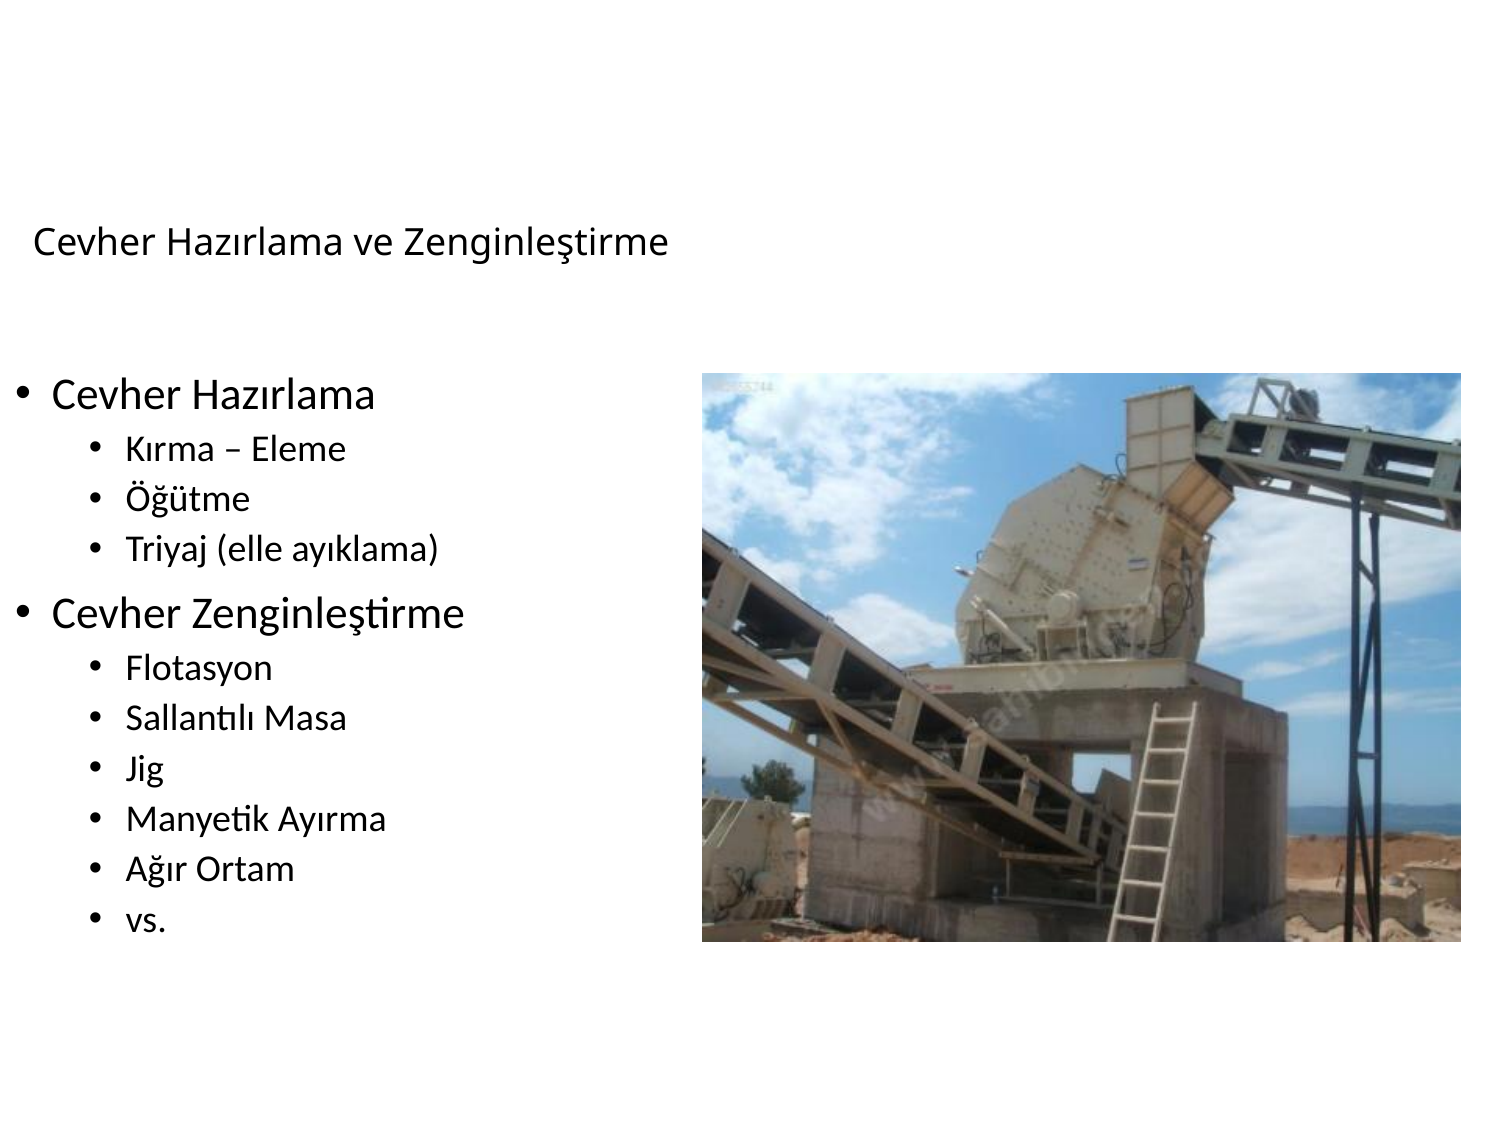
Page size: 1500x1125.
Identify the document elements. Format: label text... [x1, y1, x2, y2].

title Cevher Hazırlama ve Zenginleştirme [17, 160, 1356, 326]
list Cevher Hazırlama Kırma – Eleme Öğütme Triyaj (elle ayıklama) Cevher Zenginleştirme Flotasyon Sallantılı Masa Jig Manyetik Ayırma Ağır Ortam vs. [0, 362, 738, 953]
picture [702, 373, 1461, 942]
